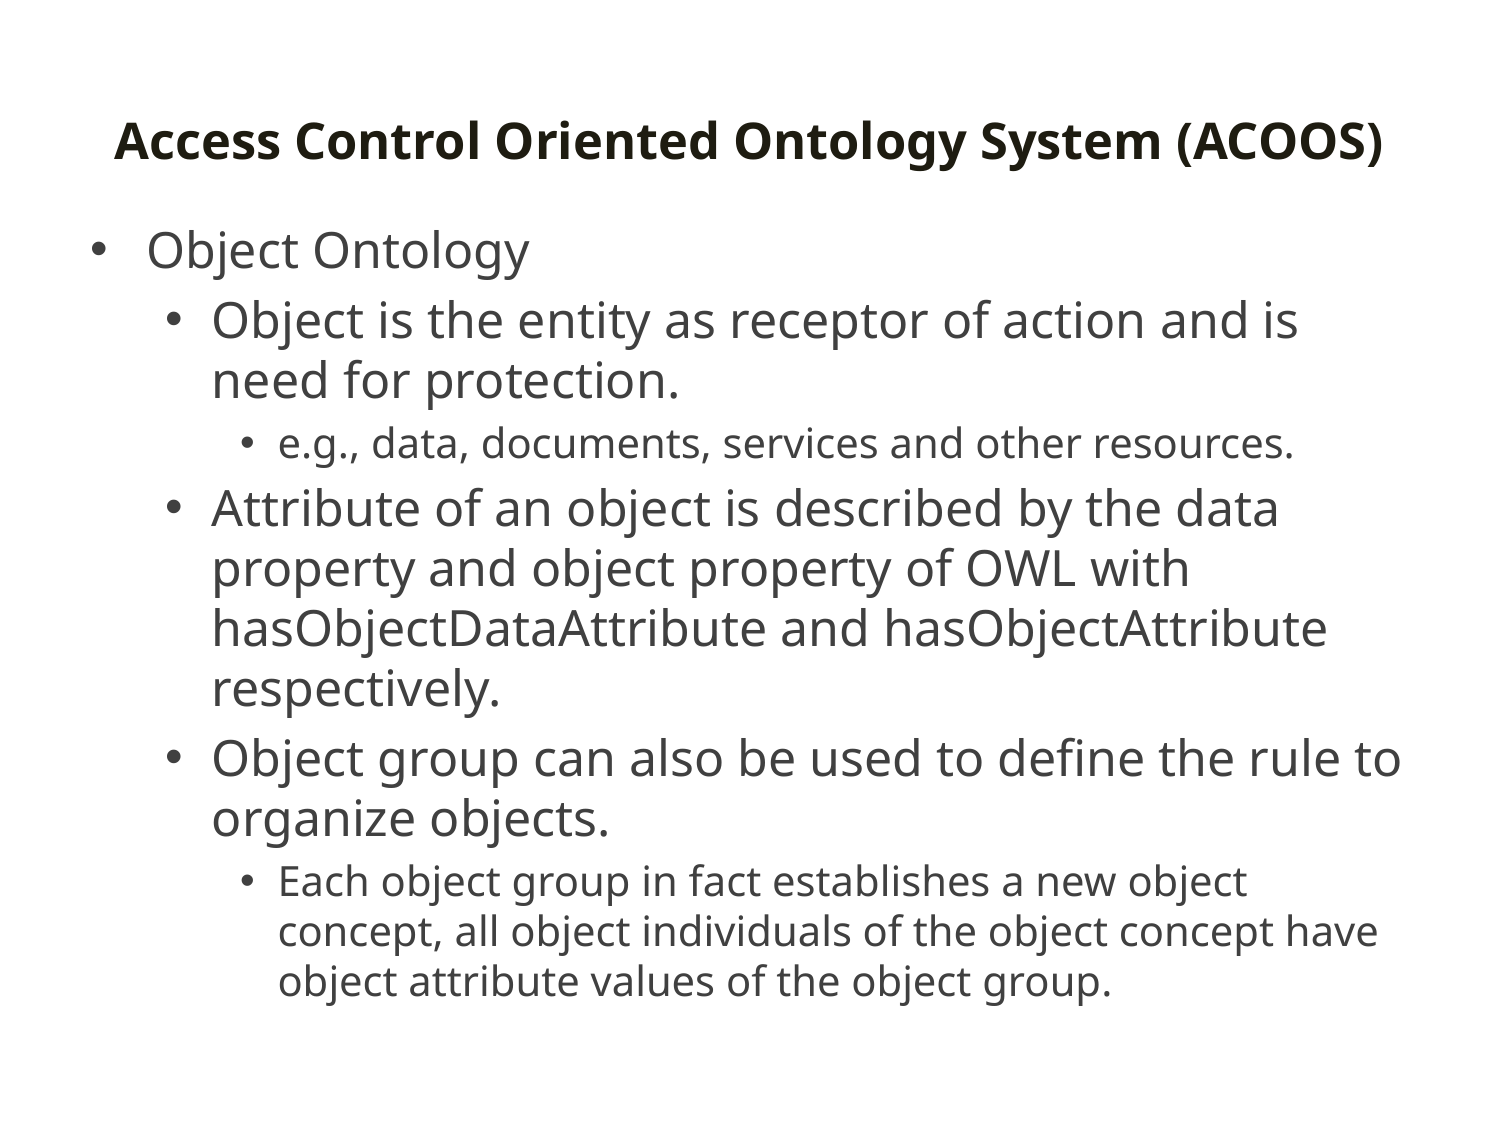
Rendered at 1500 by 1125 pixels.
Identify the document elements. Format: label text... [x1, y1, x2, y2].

list Object Ontology Object is the entity as receptor of action and is need for protection. e.g., data, documents, services and other resources. Attribute of an object is described by the data property and object property of OWL with hasObjectDataAttribute and hasObjectAttribute respectively. Object group can also be used to define the rule to organize objects. Each object group in fact establishes a new object concept, all object individuals of the object concept have object attribute values of the object group. [74, 210, 1425, 1006]
title Access Control Oriented Ontology System (ACOOS) [74, 78, 1425, 200]
